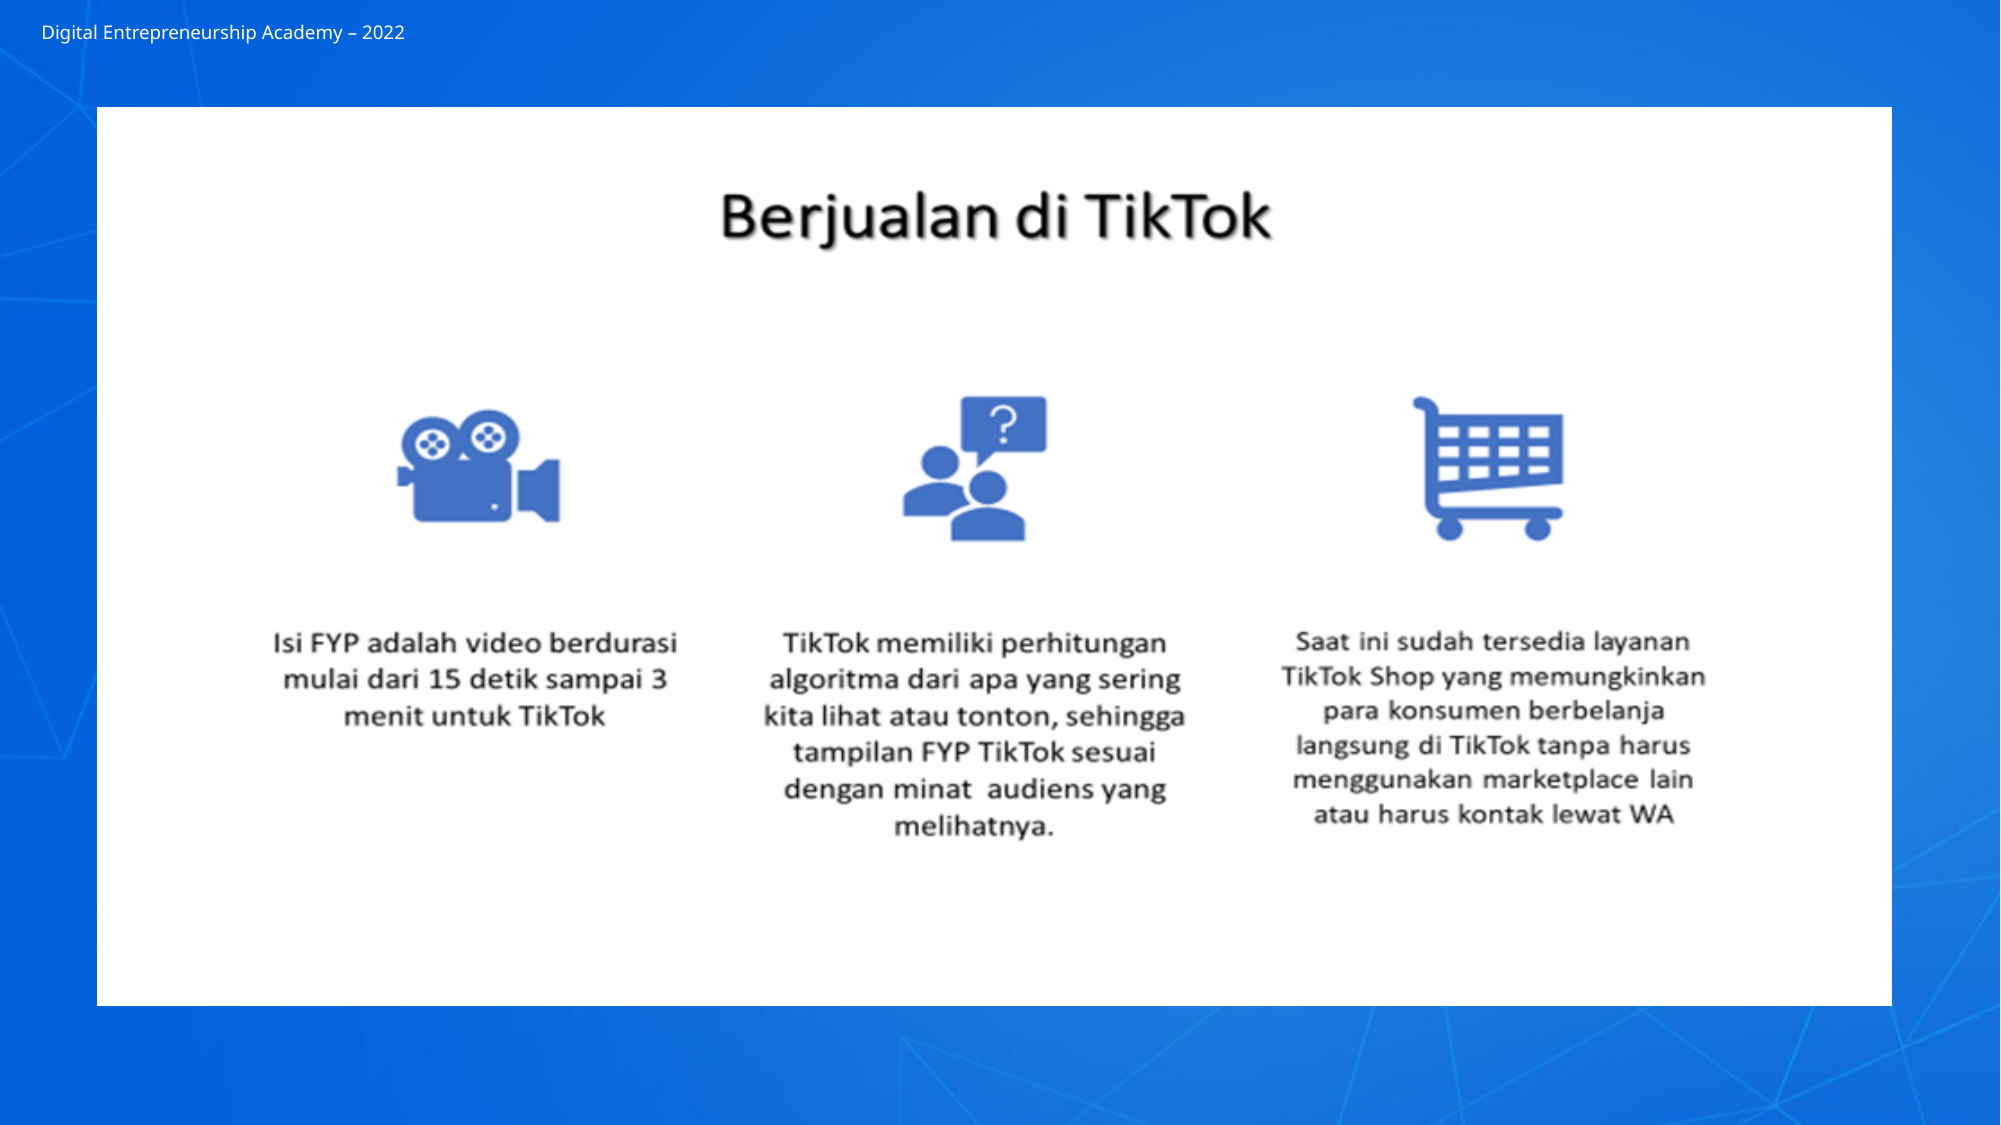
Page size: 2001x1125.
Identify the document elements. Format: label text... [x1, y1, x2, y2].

picture [0, 0, 2001, 1125]
text_box Digital Entrepreneurship Academy – 2022 [26, 13, 1027, 51]
